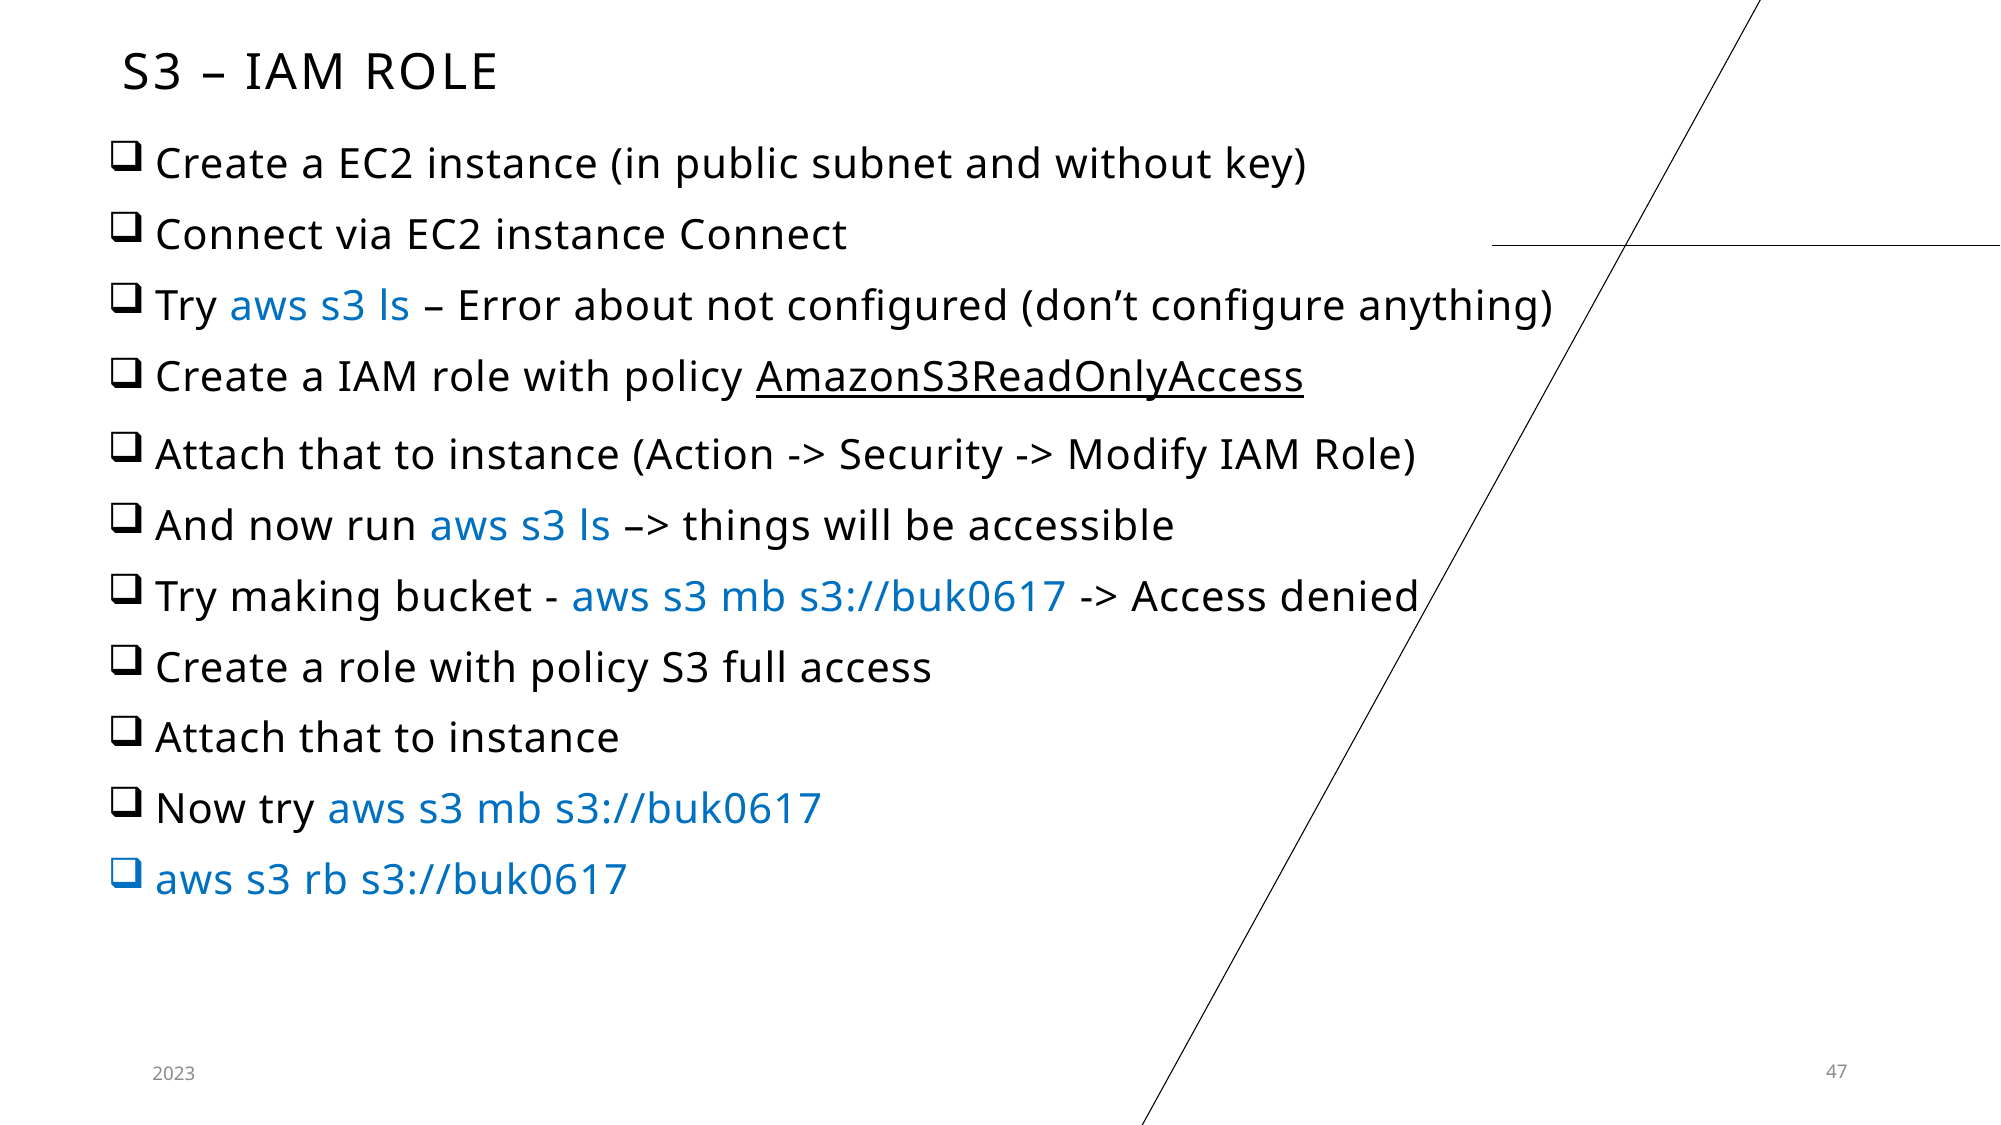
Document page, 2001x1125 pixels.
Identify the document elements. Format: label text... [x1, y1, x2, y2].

list Create a EC2 instance (in public subnet and without key) Connect via EC2 instance Connect Try aws s3 ls – Error about not configured (don’t configure anything) Create a IAM role with policy AmazonS3ReadOnlyAccess Attach that to instance (Action -> Security -> Modify IAM Role) And now run aws s3 ls –> things will be accessible Try making bucket - aws s3 mb s3://buk0617 -> Access denied Create a role with policy S3 full access Attach that to instance Now try aws s3 mb s3://buk0617 aws s3 rb s3://buk0617 [93, 129, 1848, 1030]
slide_number 47 [1412, 1042, 1863, 1103]
title S3 – IAM Role [108, 23, 1445, 108]
slide_number 2023 [137, 1042, 338, 1103]
